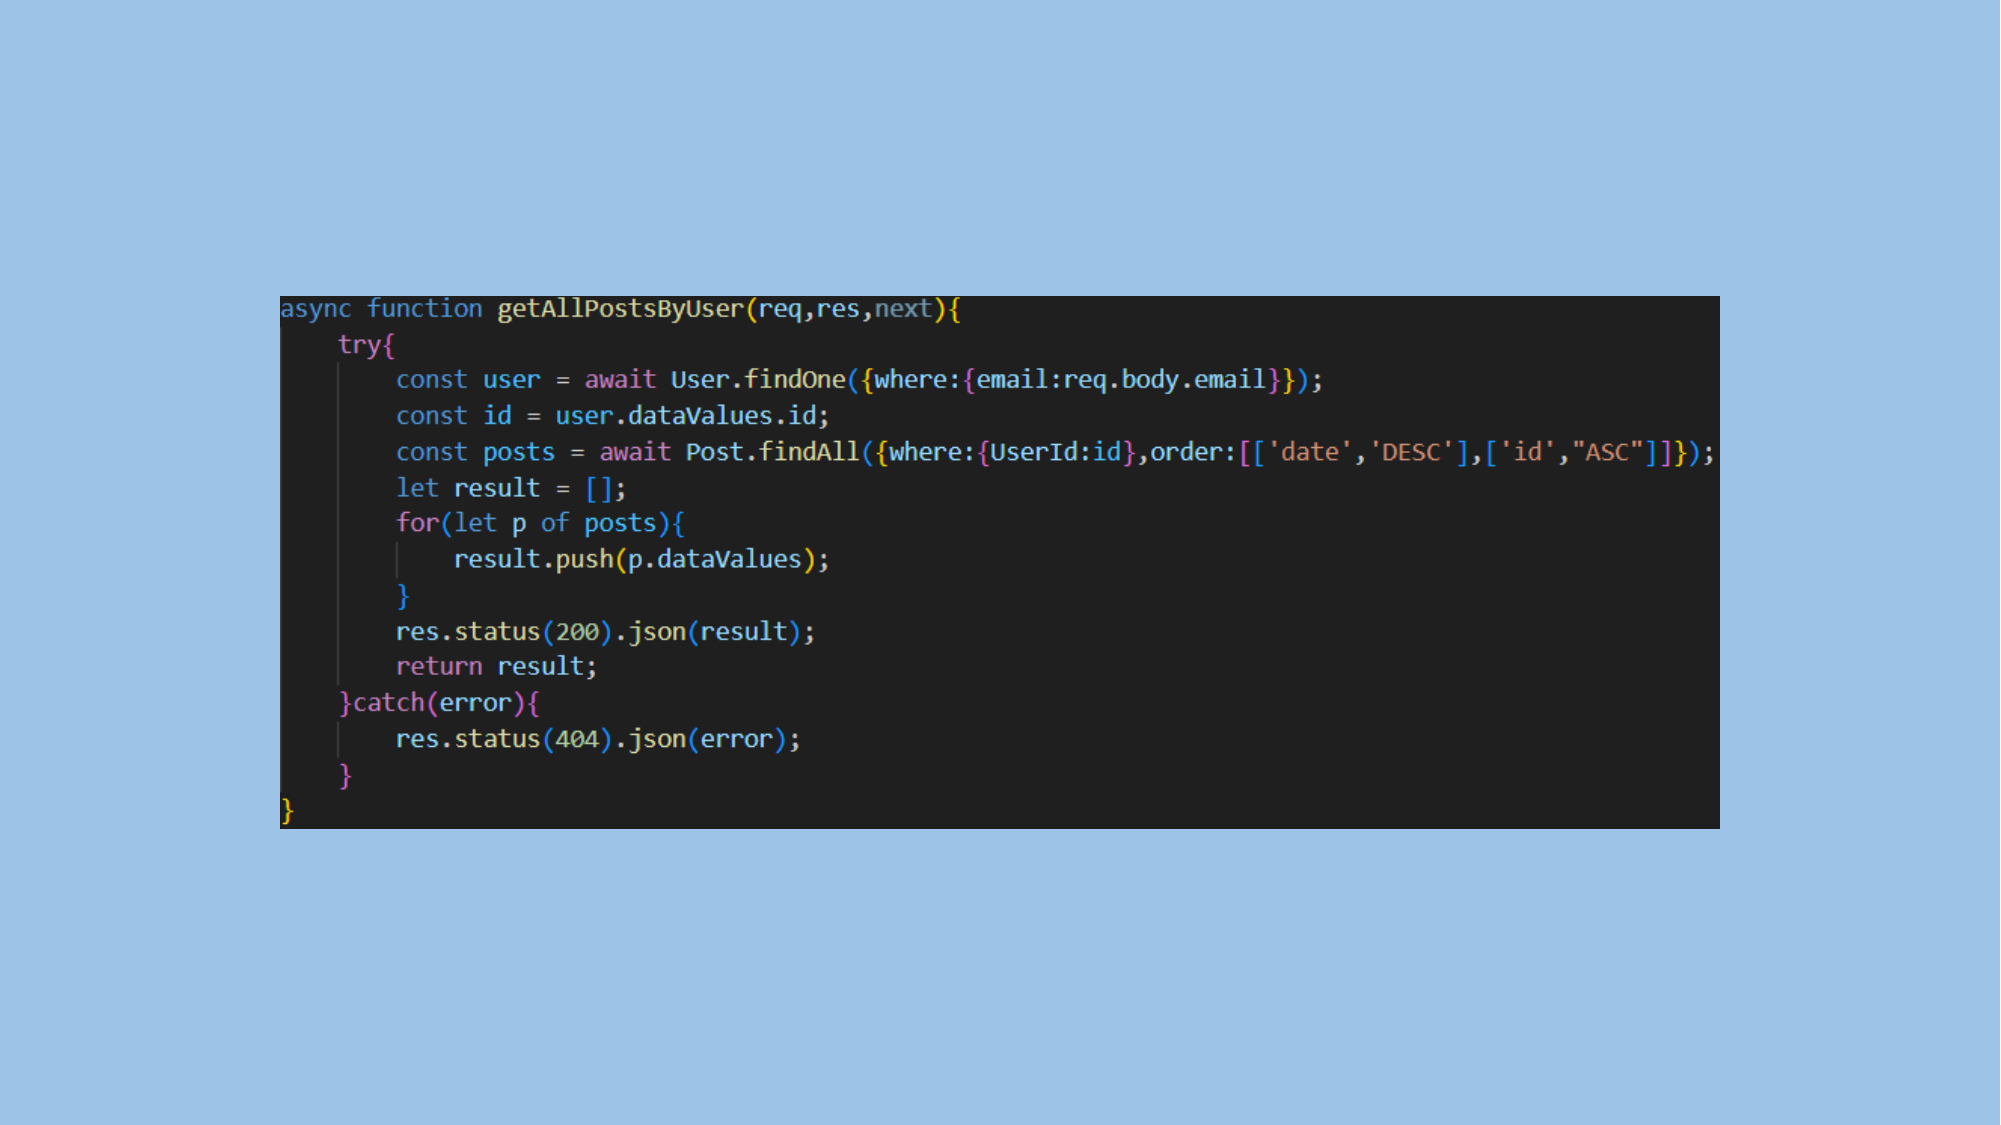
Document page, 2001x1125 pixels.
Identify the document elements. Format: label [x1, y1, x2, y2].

picture [280, 296, 1720, 829]
